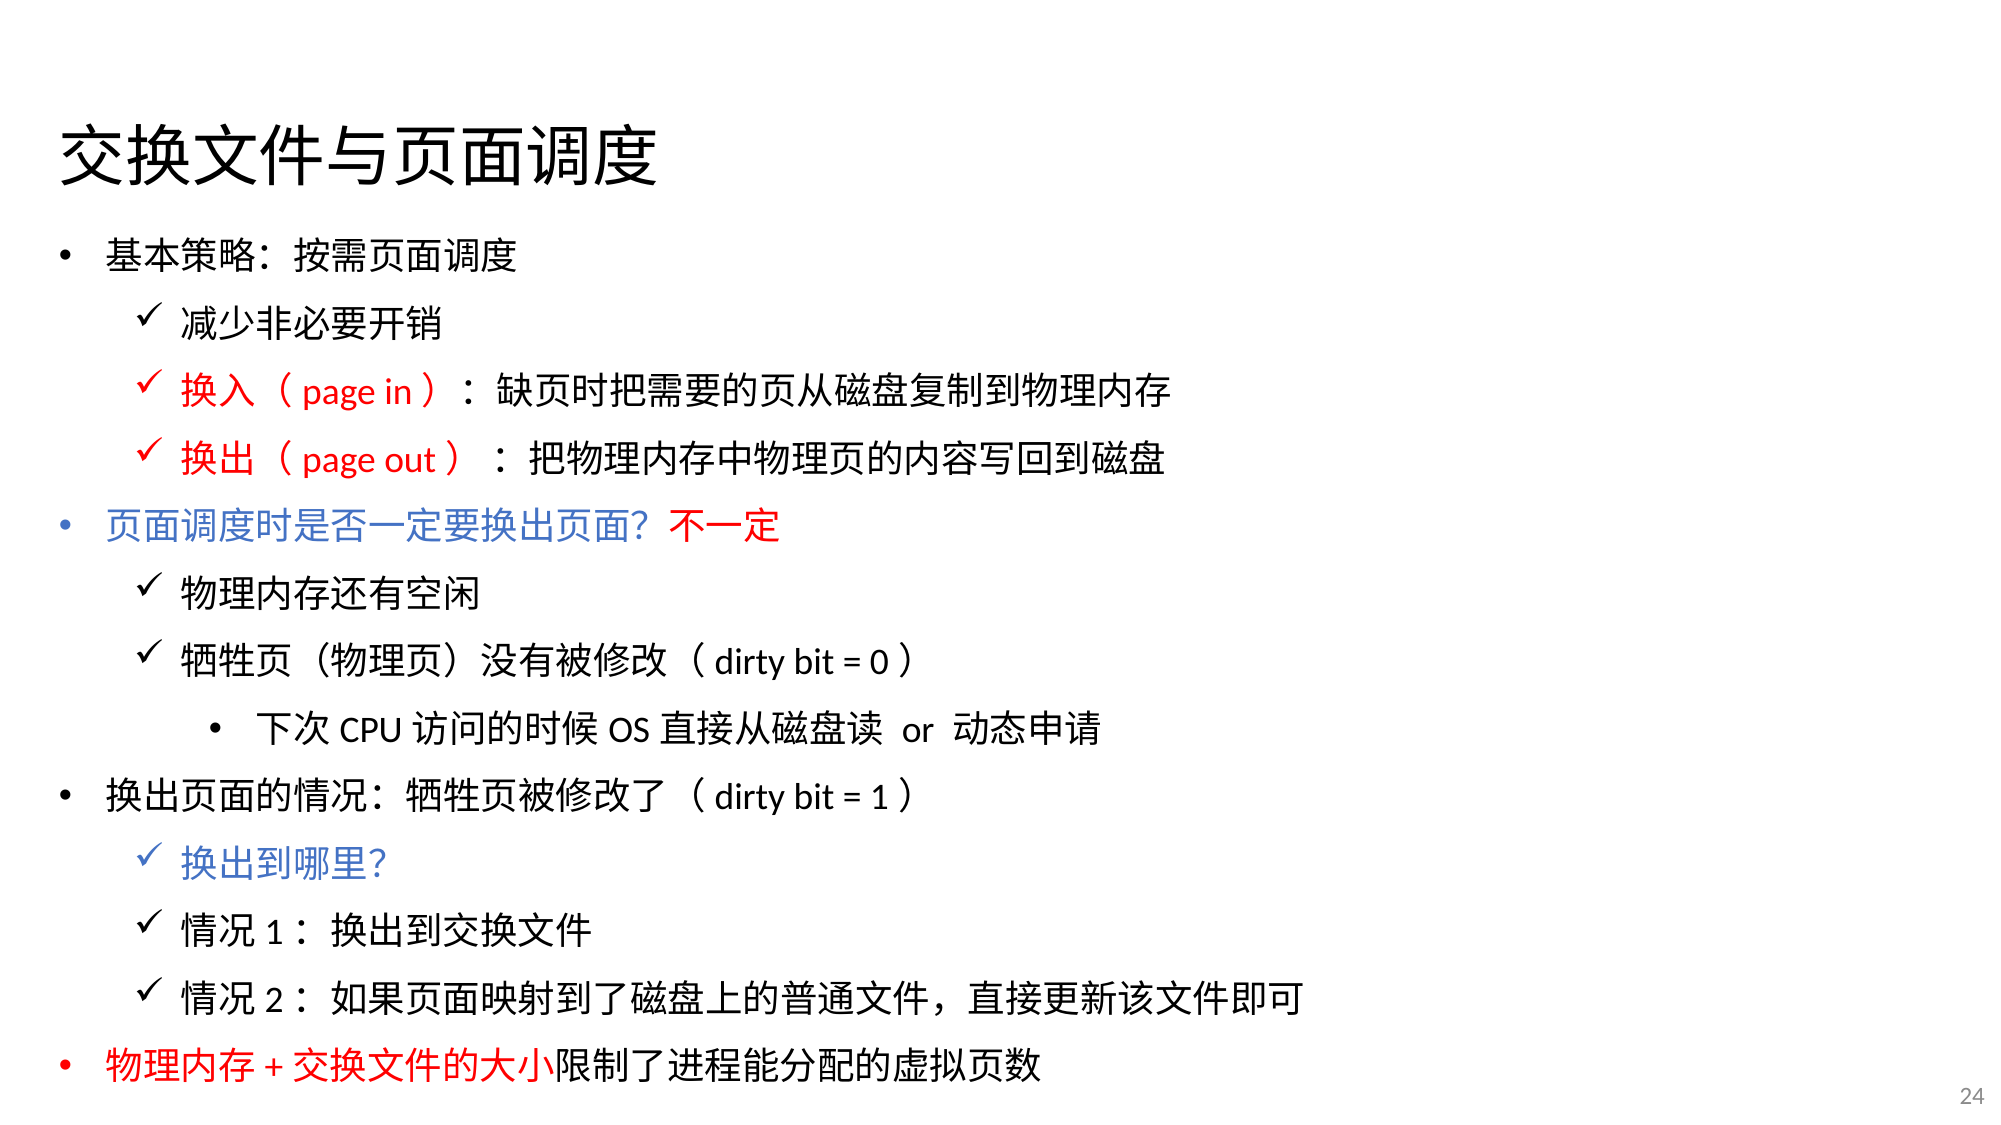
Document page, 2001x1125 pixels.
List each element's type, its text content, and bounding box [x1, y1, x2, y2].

slide_number 24 [1550, 1065, 2000, 1125]
text_box 交换文件与页面调度 [44, 106, 1045, 201]
text_box 基本策略：按需页面调度 减少非必要开销 换入（page in）：缺页时把需要的页从磁盘复制到物理内存 换出（page out） ：把物理内存中物理页的内容写回到磁盘 页面调度时是否一定要换出页面？不一定 物理内存还有空闲 牺牲页（物理页）没有被修改（dirty bit = 0） 下次CPU访问的时候OS直接从磁盘读 or 动态申请 换出页面的情况：牺牲页被修改了（dirty bit = 1） 换出到哪里？ 情况1：换出到交换文件 情况2：如果页面映射到了磁盘上的普通文件，直接更新该文件即可 物理内存+交换文件的大小限制了进程能分配的虚拟页数 [43, 202, 1578, 1095]
